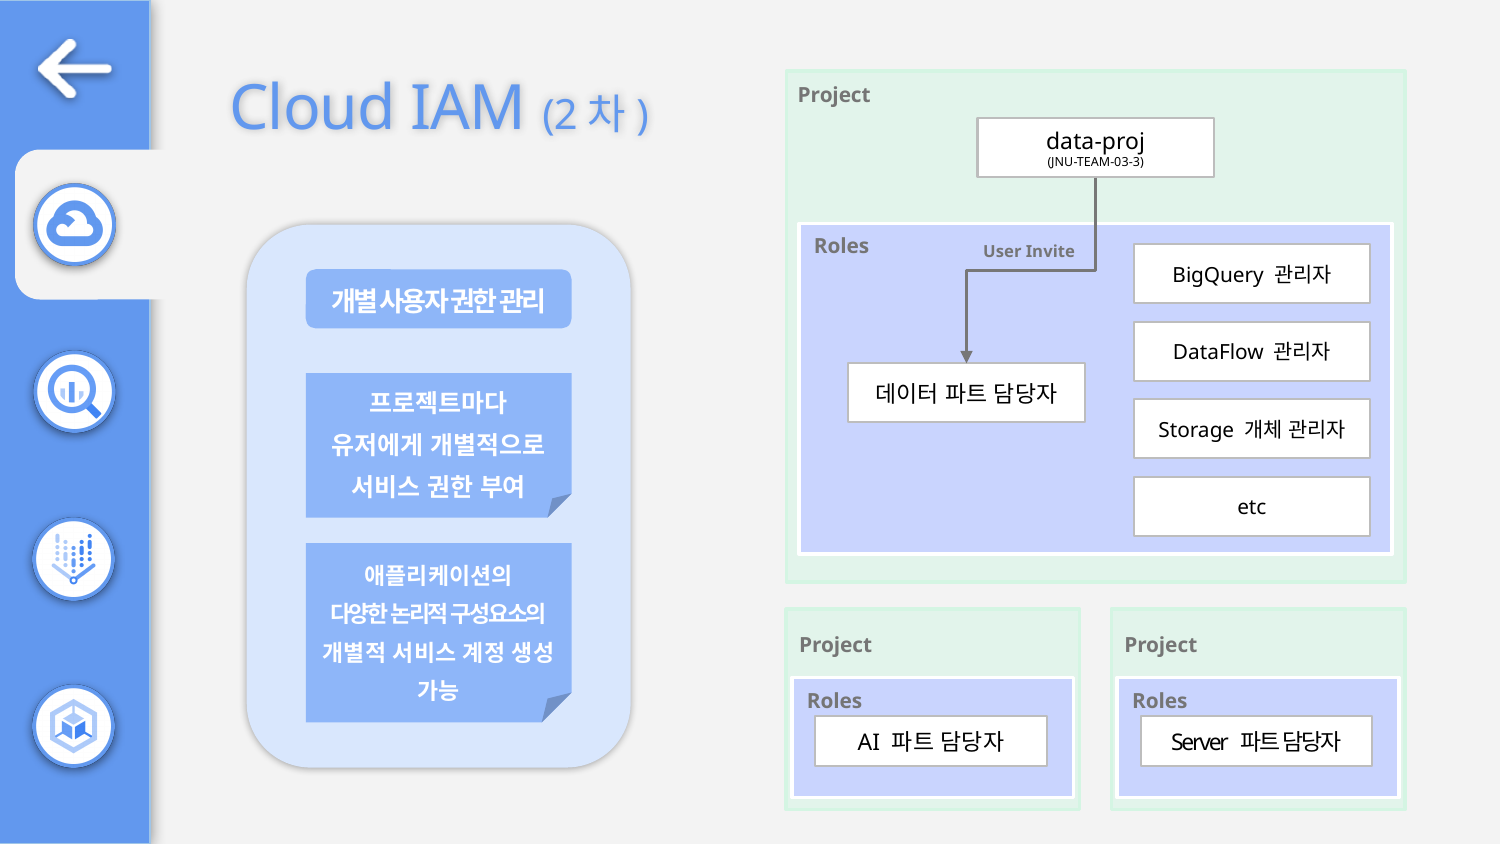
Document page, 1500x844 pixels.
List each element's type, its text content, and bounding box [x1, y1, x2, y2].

text_box [0, 0, 150, 844]
text_box DataFlow 관리자 [1132, 320, 1372, 383]
text_box Roles [799, 225, 932, 266]
text_box Project [782, 74, 995, 115]
text_box data-proj (JNU-TEAM-03-3) [975, 116, 1216, 180]
text_box [15, 149, 188, 300]
text_box etc [1132, 475, 1372, 538]
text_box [246, 224, 631, 768]
text_box Cloud IAM (2차) [214, 59, 1325, 150]
text_box [784, 69, 1407, 584]
picture [31, 684, 115, 768]
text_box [938, 205, 1125, 336]
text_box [784, 609, 1080, 810]
text_box 데이터 파트 담당자 [846, 361, 1087, 424]
picture [36, 38, 112, 99]
picture [32, 350, 116, 434]
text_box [1109, 609, 1406, 810]
picture [31, 517, 115, 601]
picture [32, 182, 116, 267]
text_box Storage 개체 관리자 [1132, 397, 1372, 460]
text_box BigQuery 관리자 [1132, 242, 1372, 305]
text_box [797, 222, 1394, 556]
